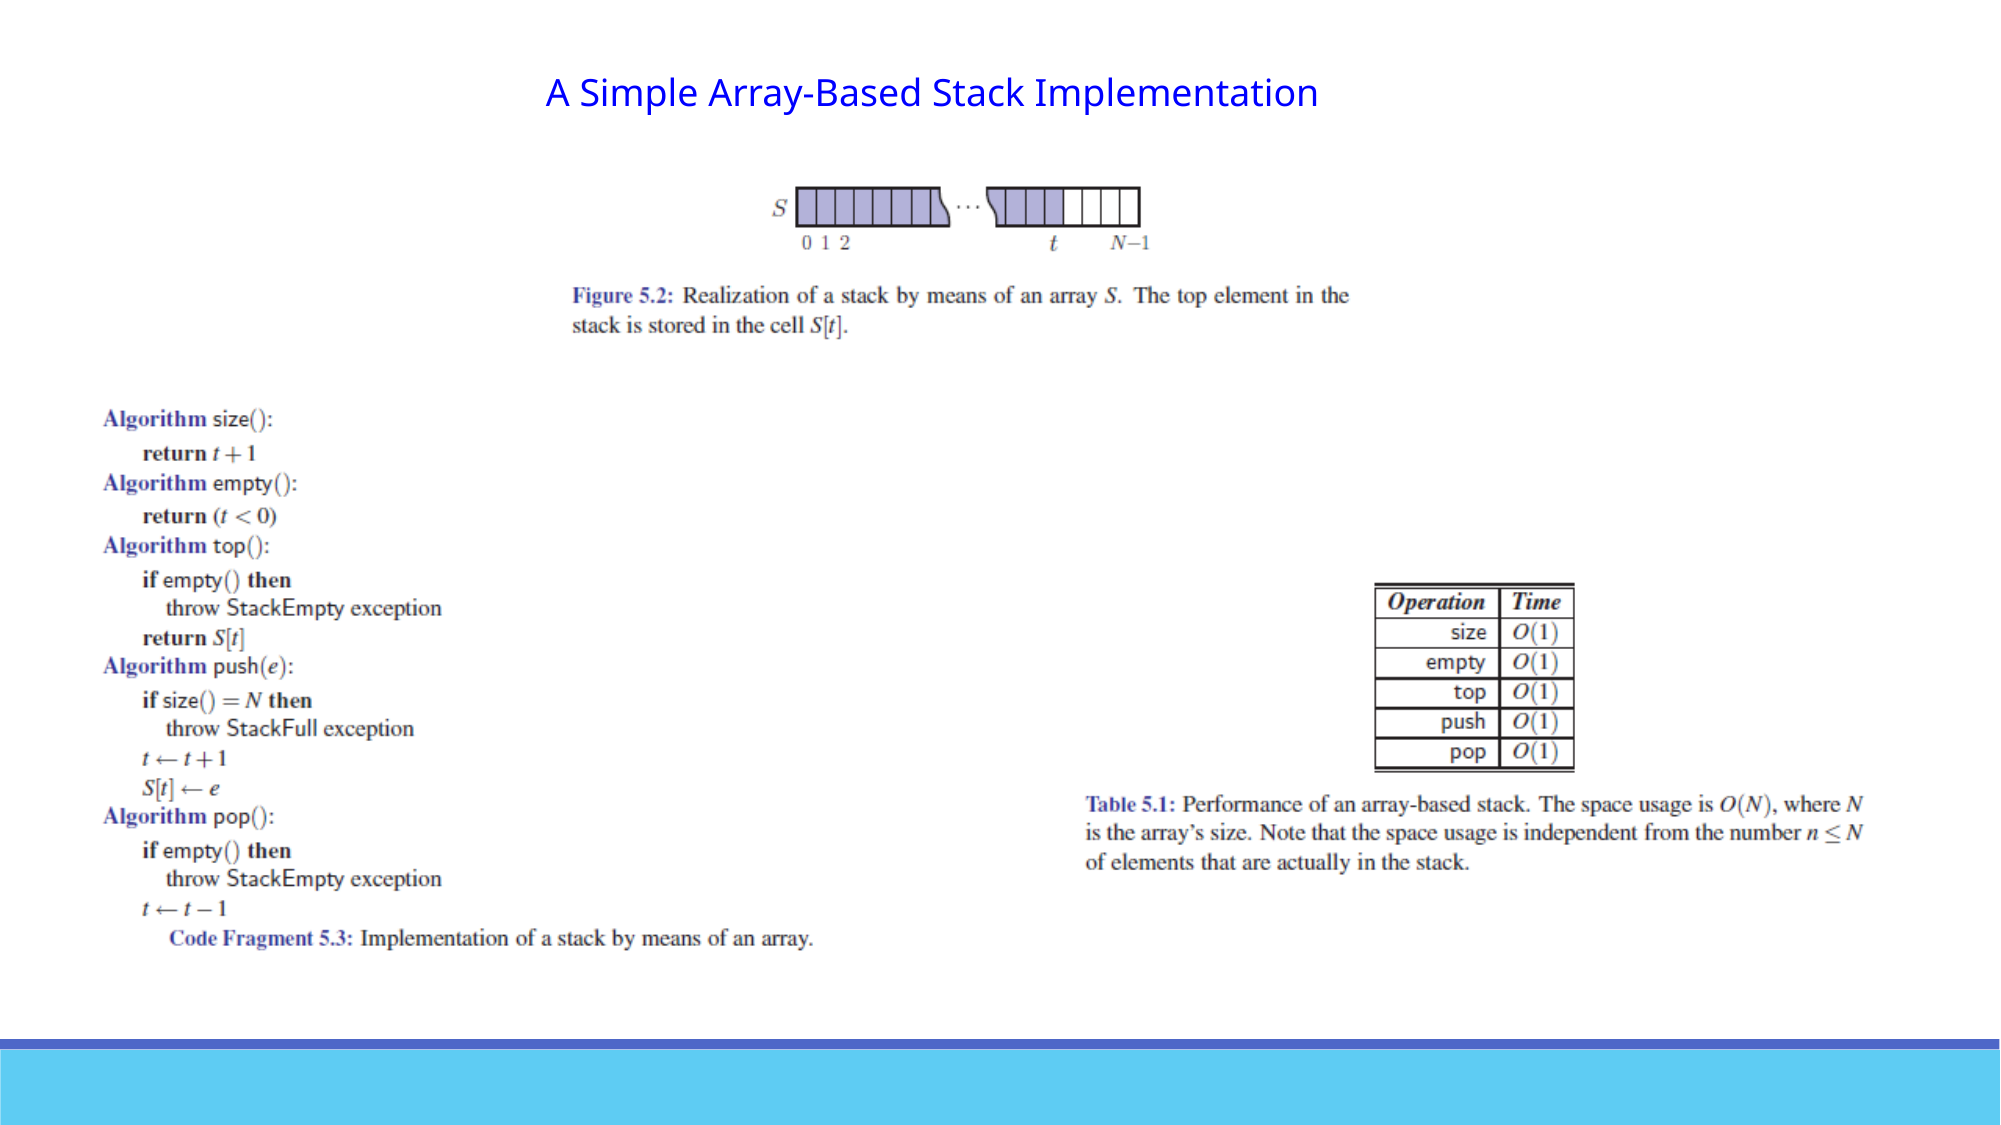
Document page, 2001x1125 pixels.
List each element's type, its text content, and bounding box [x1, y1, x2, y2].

picture [99, 399, 838, 960]
text_box A Simple Array-Based Stack Implementation [531, 61, 1336, 122]
picture [1076, 579, 1881, 892]
picture [557, 178, 1364, 352]
